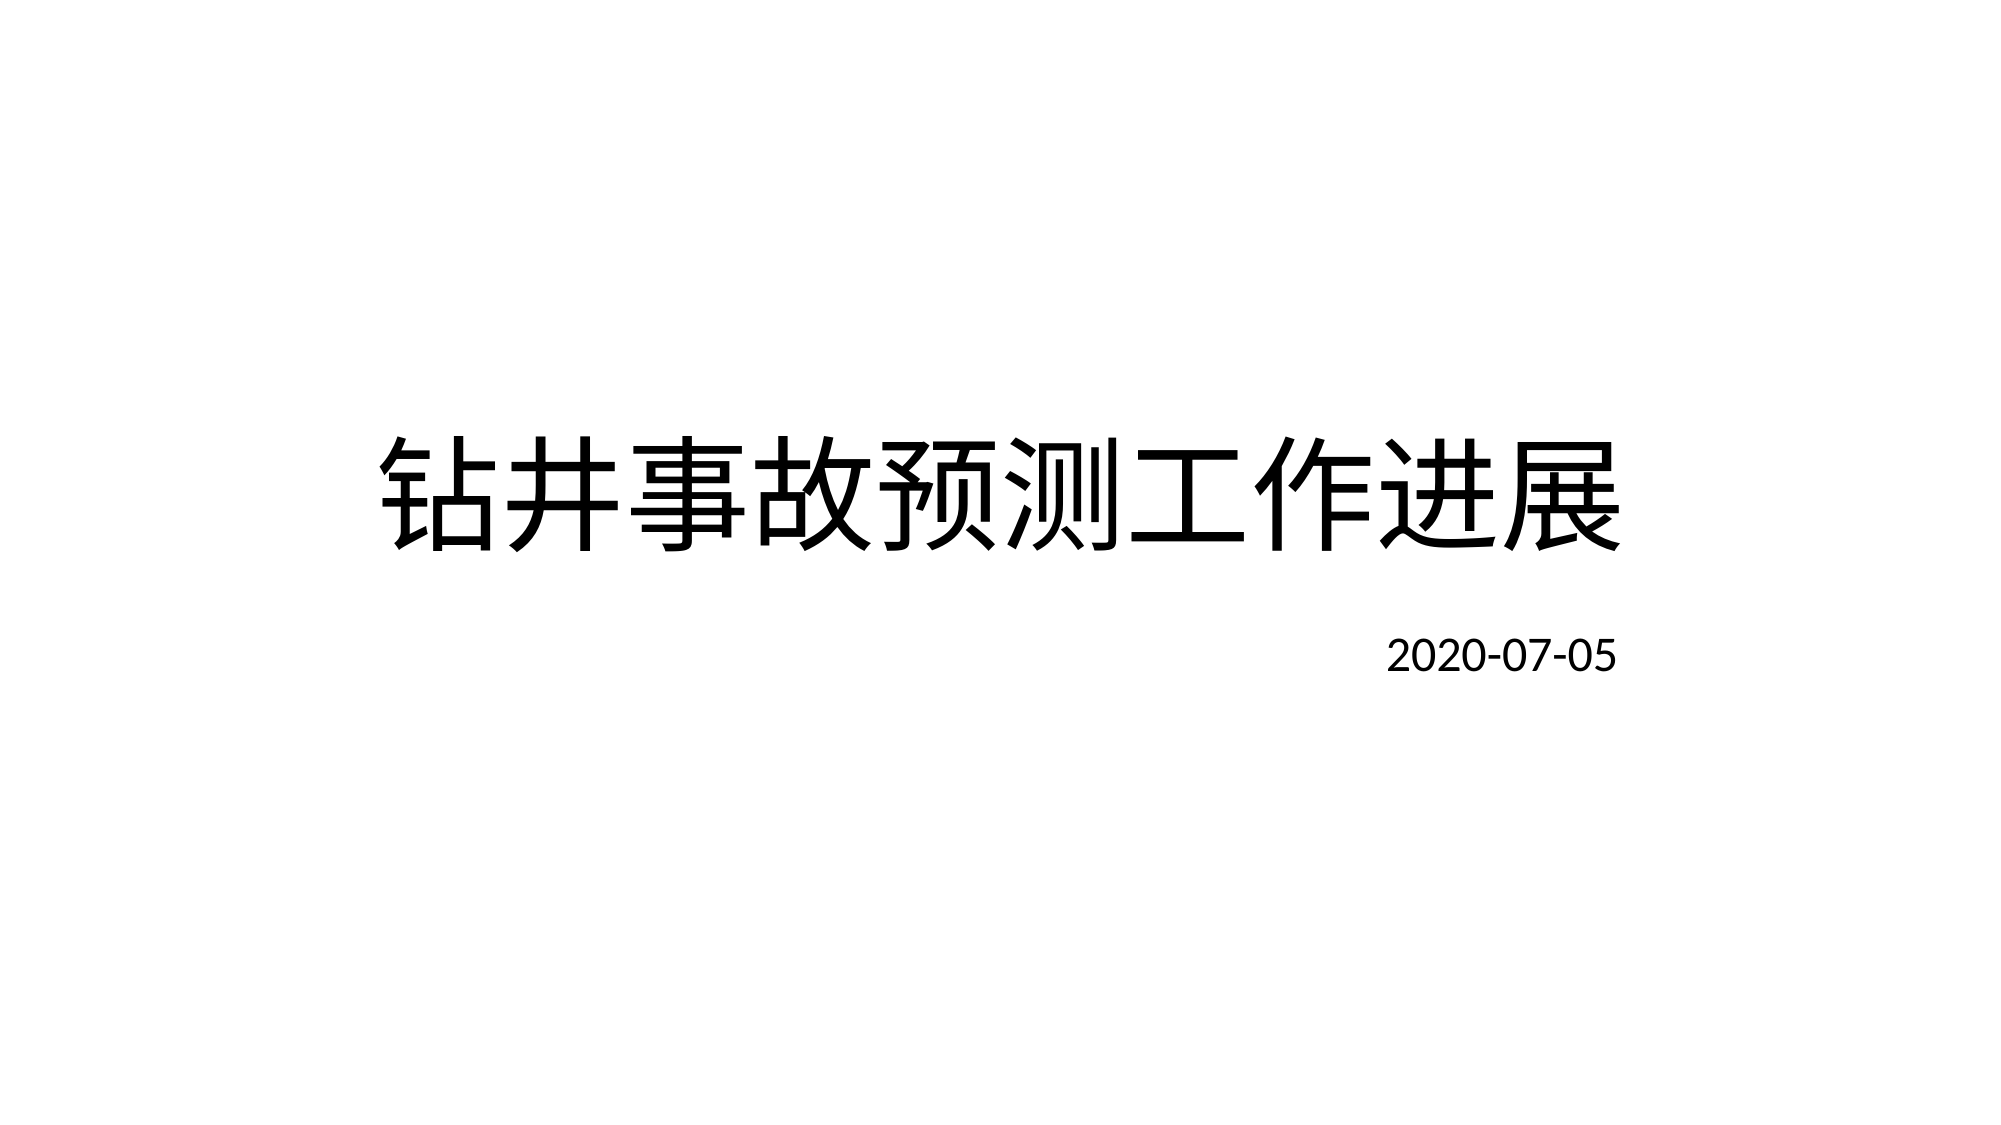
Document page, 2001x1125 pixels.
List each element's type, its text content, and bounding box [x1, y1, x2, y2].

subtitle 2020-07-05 [1228, 620, 1777, 692]
title 钻井事故预测工作进展 [249, 184, 1750, 576]
